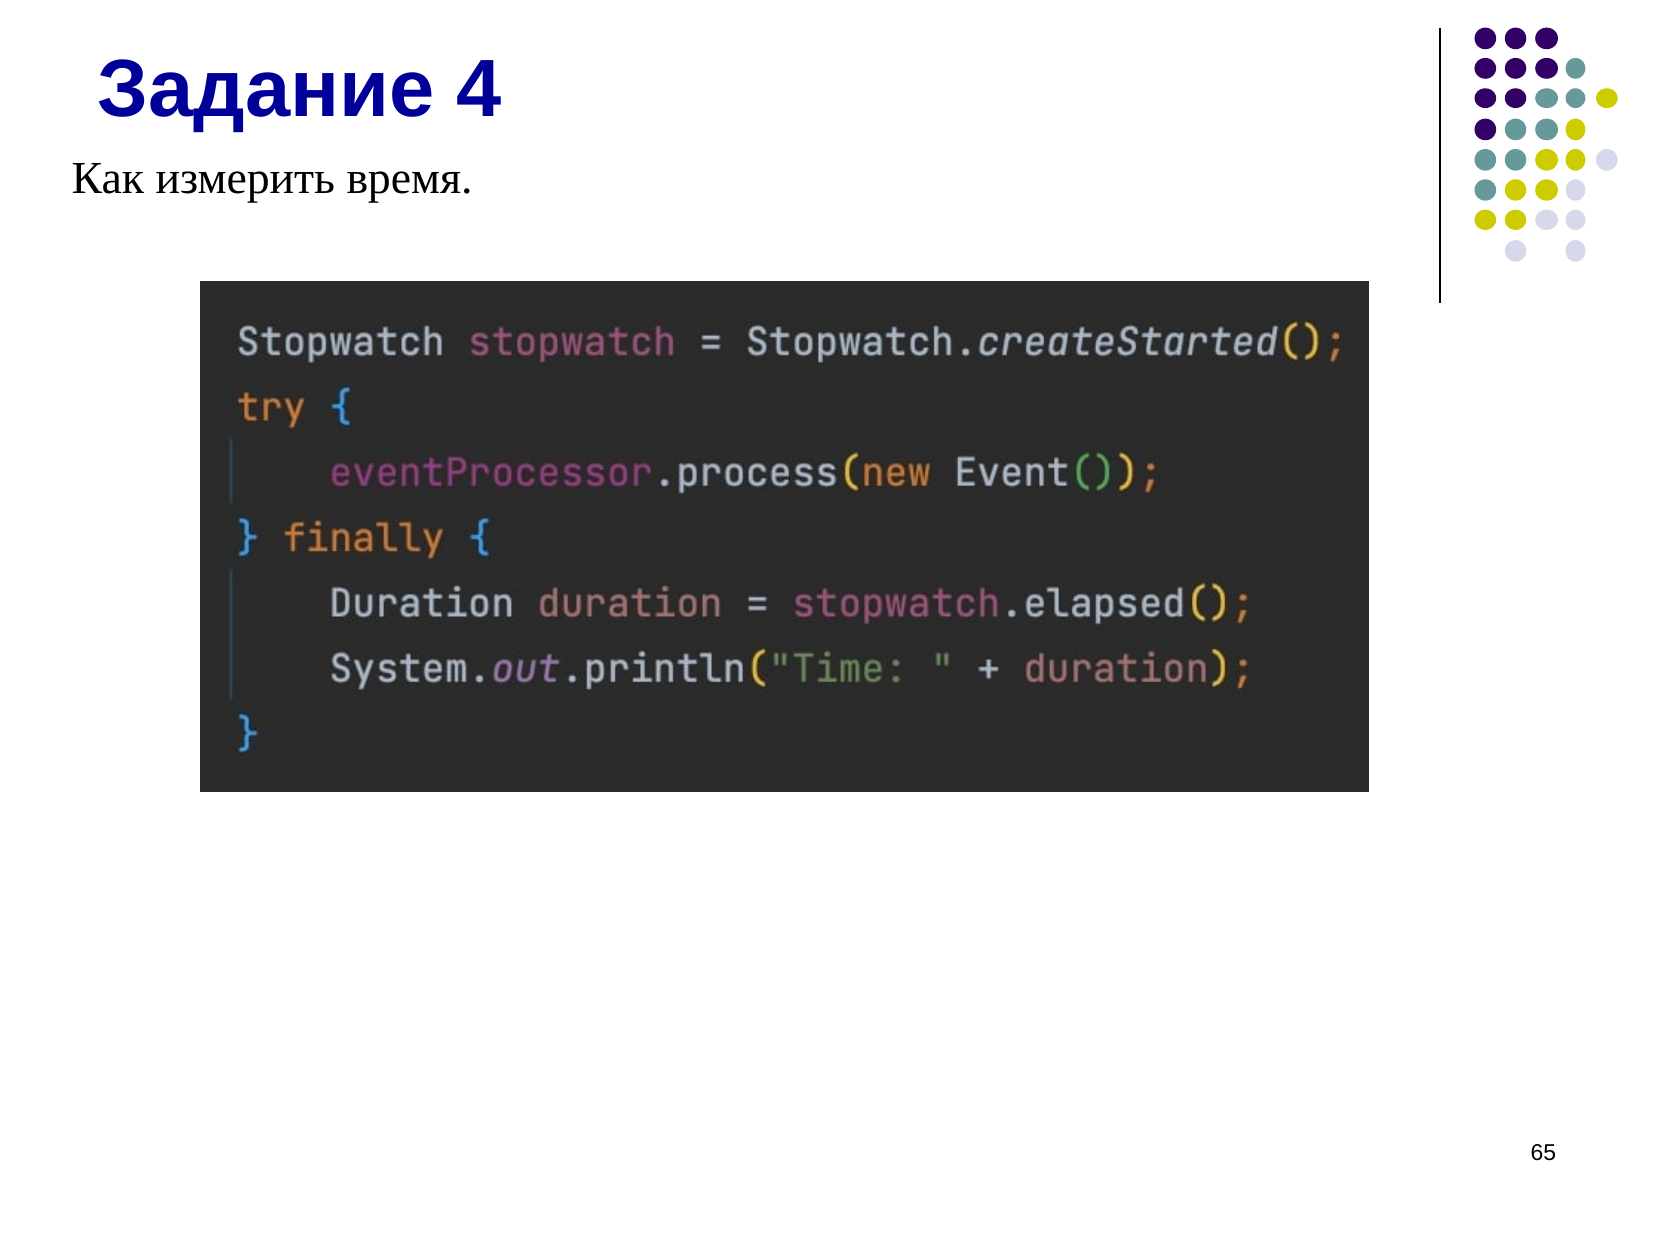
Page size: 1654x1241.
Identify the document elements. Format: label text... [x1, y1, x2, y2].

text_box Задание 4 [82, 0, 1236, 141]
picture [200, 280, 1369, 792]
text_box ‹#› [1185, 1129, 1572, 1213]
text_box Как измерить время. [56, 140, 1439, 211]
